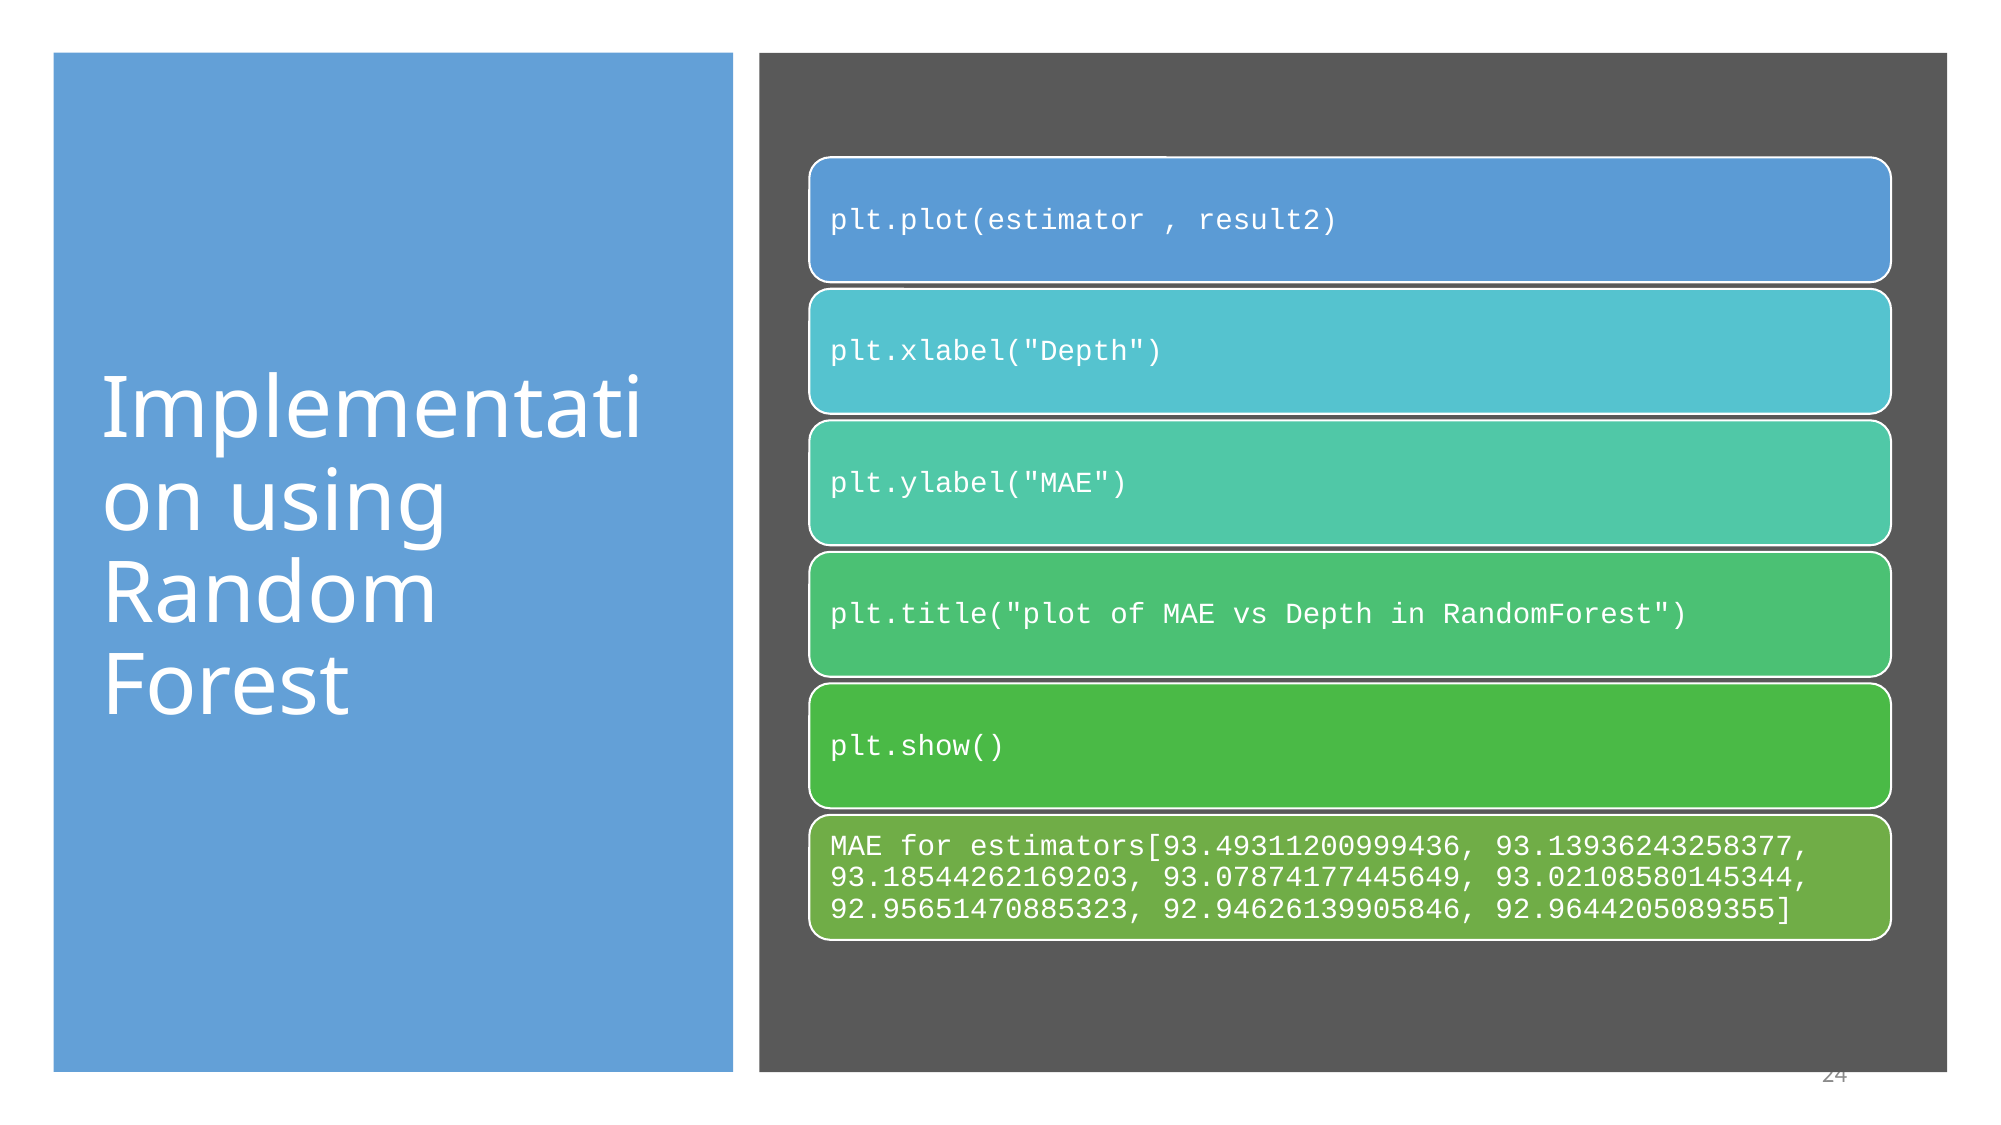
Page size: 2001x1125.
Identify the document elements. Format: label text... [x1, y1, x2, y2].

text_box [758, 52, 1948, 1073]
text_box [53, 52, 734, 1073]
title Implementation using Random Forest [85, 95, 697, 1002]
slide_number 24 [1412, 1042, 1863, 1103]
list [809, 95, 1892, 1002]
